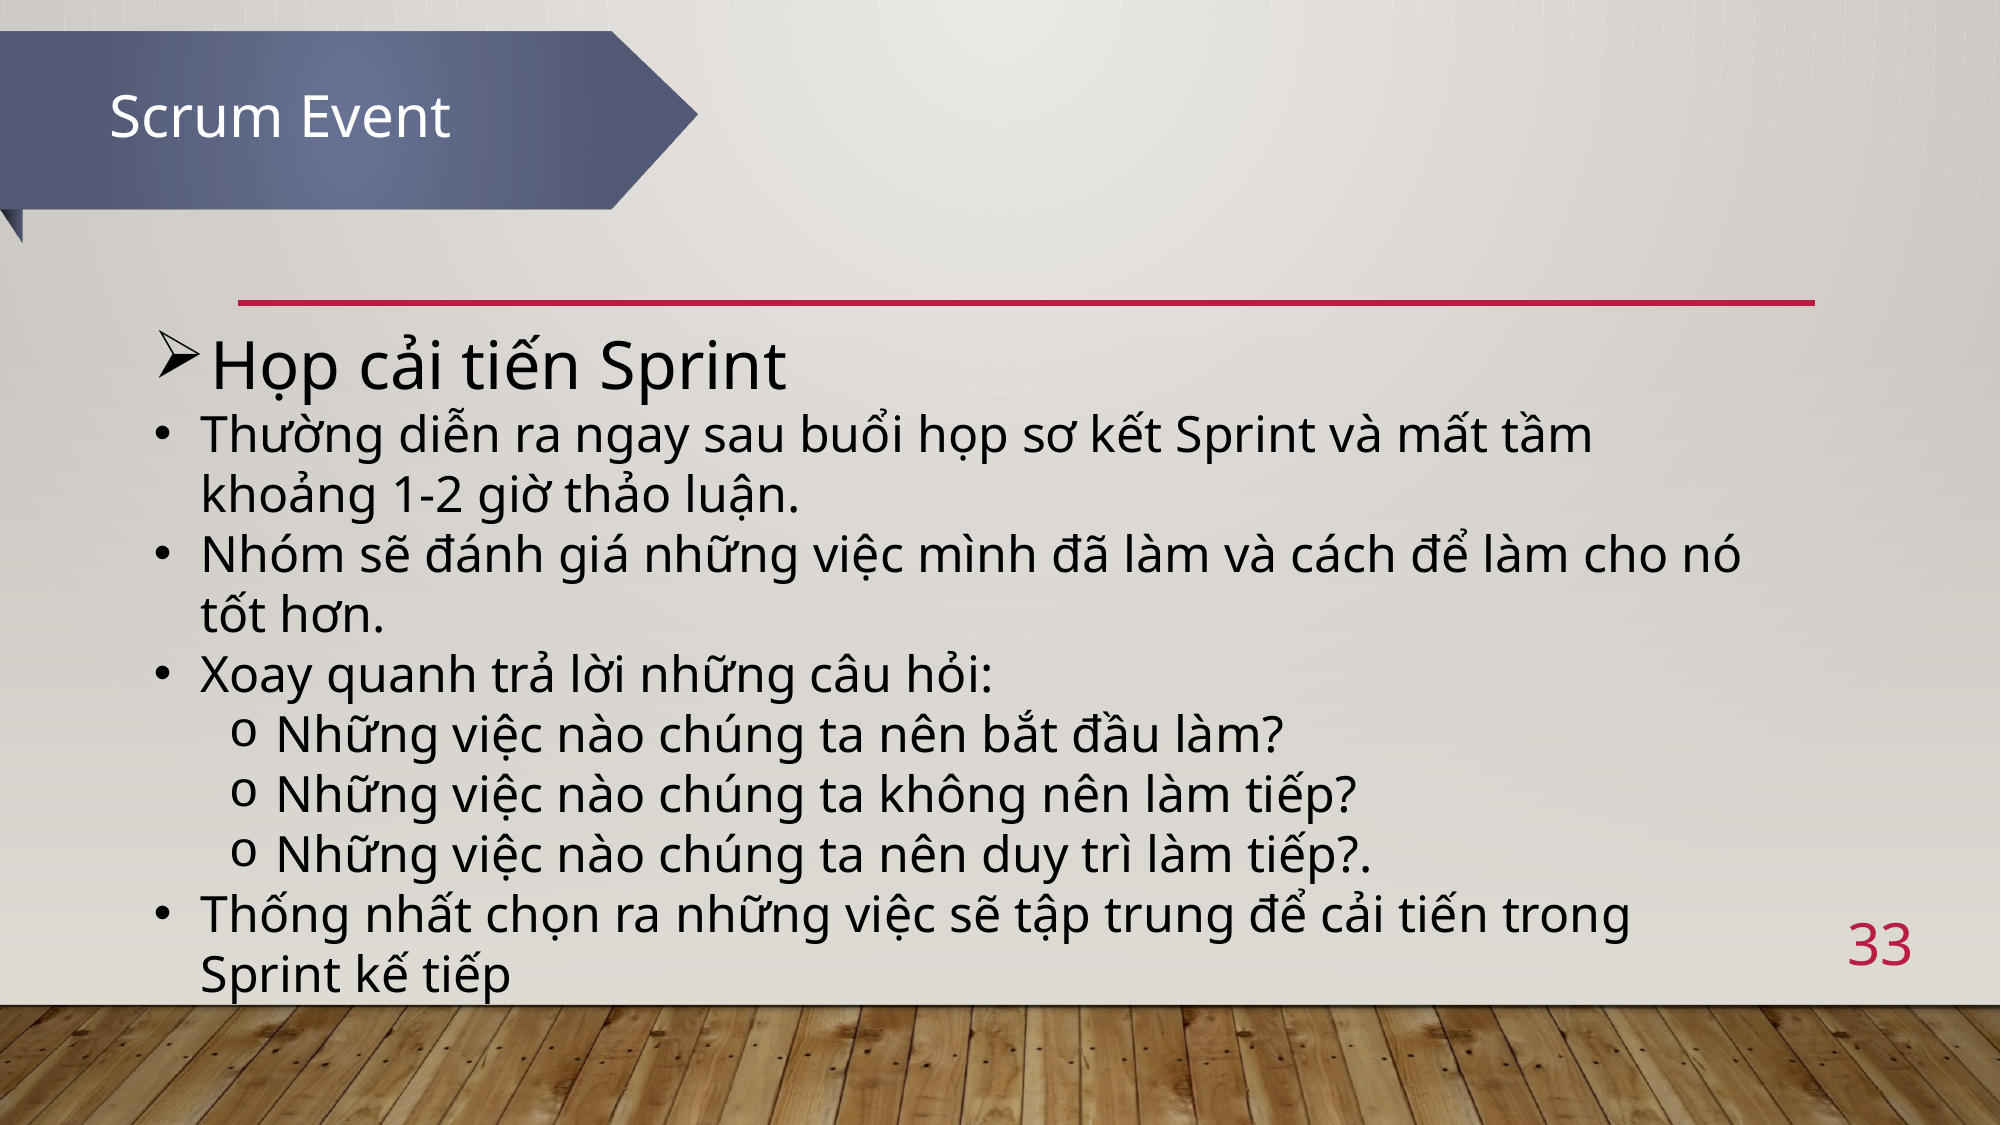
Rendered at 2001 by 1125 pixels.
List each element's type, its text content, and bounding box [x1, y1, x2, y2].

picture [0, 1005, 2000, 1125]
text_box Họp cải tiến Sprint Thường diễn ra ngay sau buổi họp sơ kết Sprint và mất tầm khoảng 1-2 giờ thảo luận. Nhóm sẽ đánh giá những việc mình đã làm và cách để làm cho nó tốt hơn. Xoay quanh trả lời những câu hỏi: Những việc nào chúng ta nên bắt đầu làm? Những việc nào chúng ta không nên làm tiếp? Những việc nào chúng ta nên duy trì làm tiếp?. Thống nhất chọn ra những việc sẽ tập trung để cải tiến trong Sprint kế tiếp [138, 315, 1796, 1010]
picture [0, 31, 698, 243]
slide_number 33 [1796, 899, 1929, 983]
